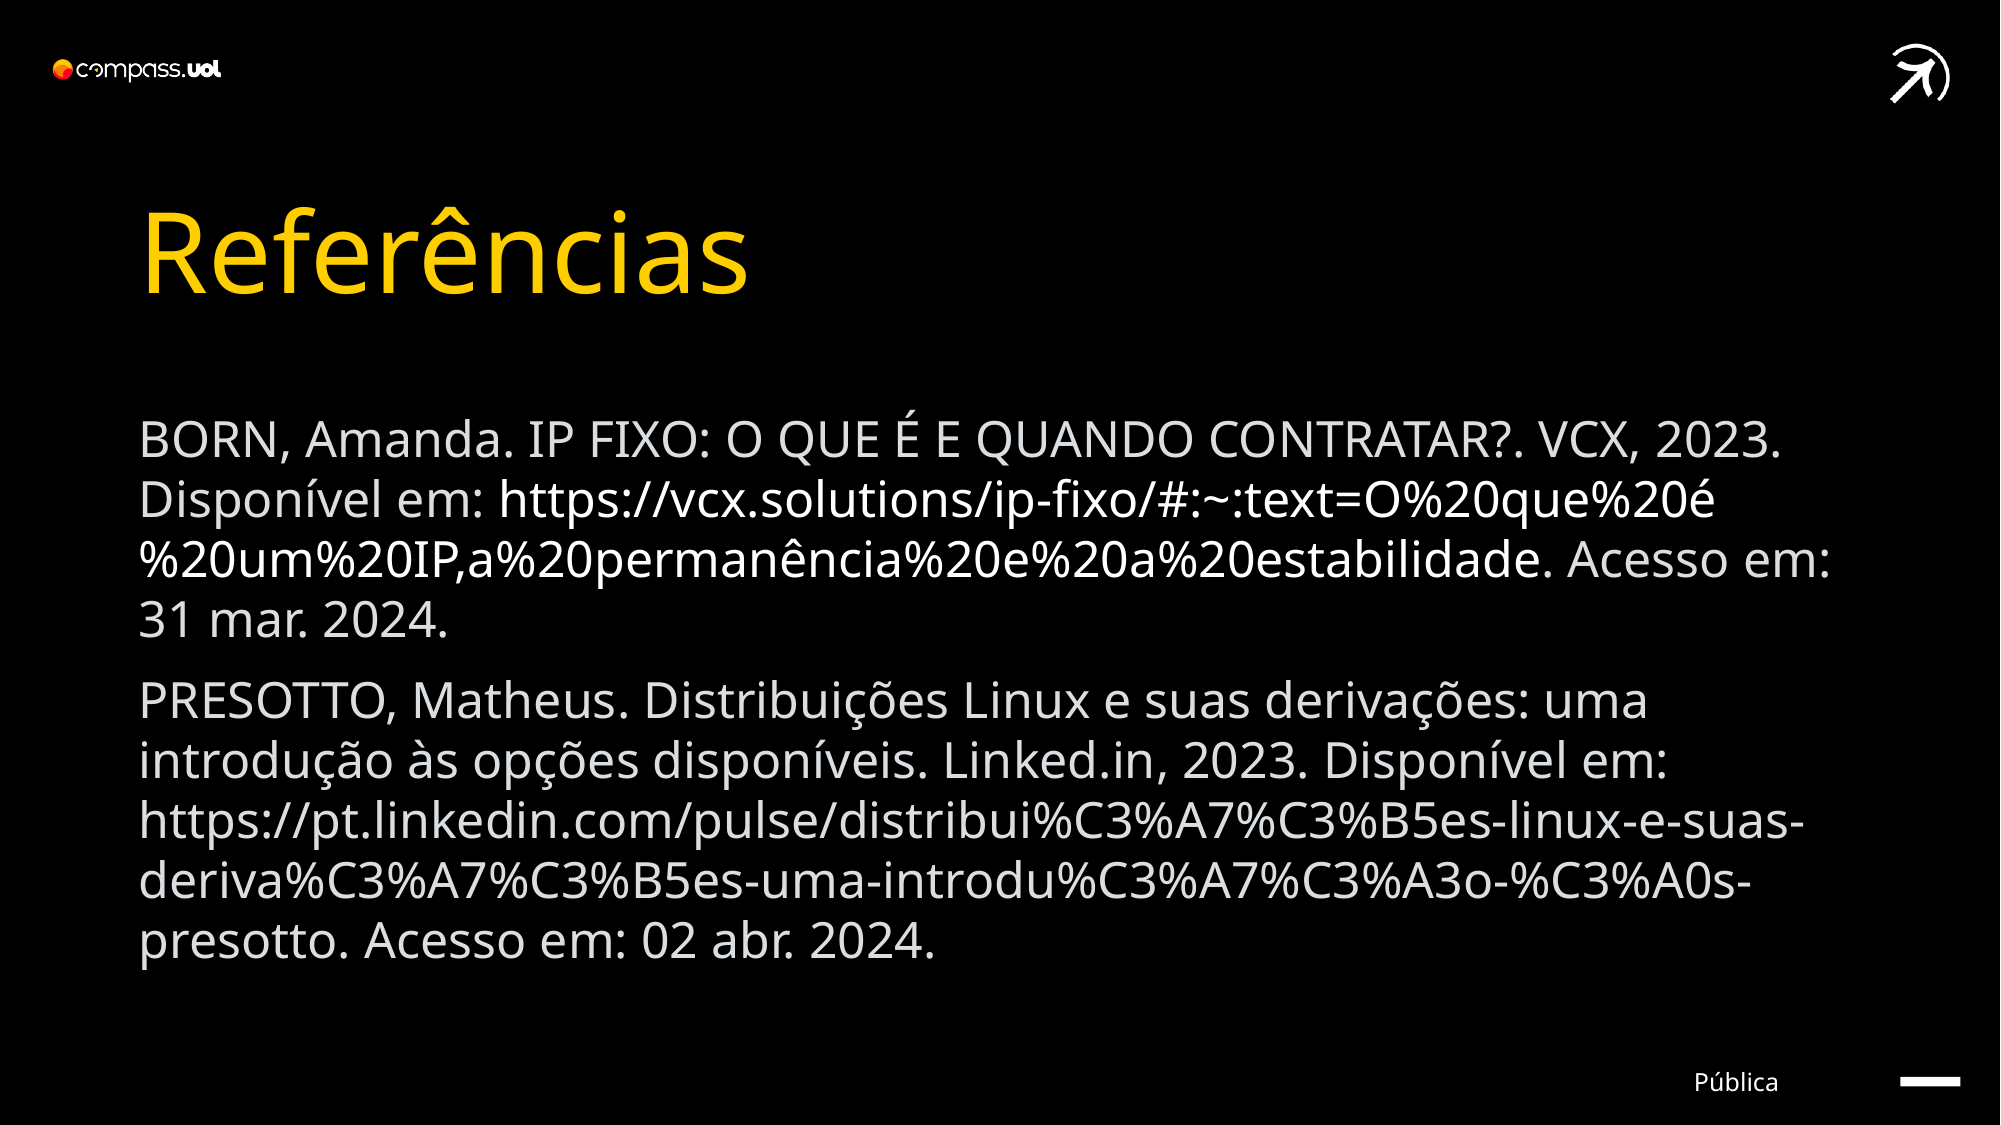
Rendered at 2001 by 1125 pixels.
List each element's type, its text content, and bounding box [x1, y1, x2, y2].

picture [1889, 43, 1950, 104]
list Referências [124, 174, 1679, 326]
list BORN, Amanda. IP FIXO: O QUE É E QUANDO CONTRATAR?. VCX, 2023. Disponível em: https://vcx.solutions/ip-fixo/#:~:text=O%20que%20é%20um%20IP,a%20permanência%20e%20a%20estabilidade. Acesso em: 31 mar. 2024. PRESOTTO, Matheus. Distribuições Linux e suas derivações: uma introdução às opções disponíveis. Linked.in, 2023. Disponível em: https://pt.linkedin.com/pulse/distribui%C3%A7%C3%B5es-linux-e-suas-deriva%C3%A7%C3%B5es-uma-introdu%C3%A7%C3%A3o-%C3%A0s-presotto. Acesso em: 02 abr. 2024. [124, 400, 1866, 913]
picture [40, 37, 233, 104]
list Pública [1679, 1062, 1894, 1100]
